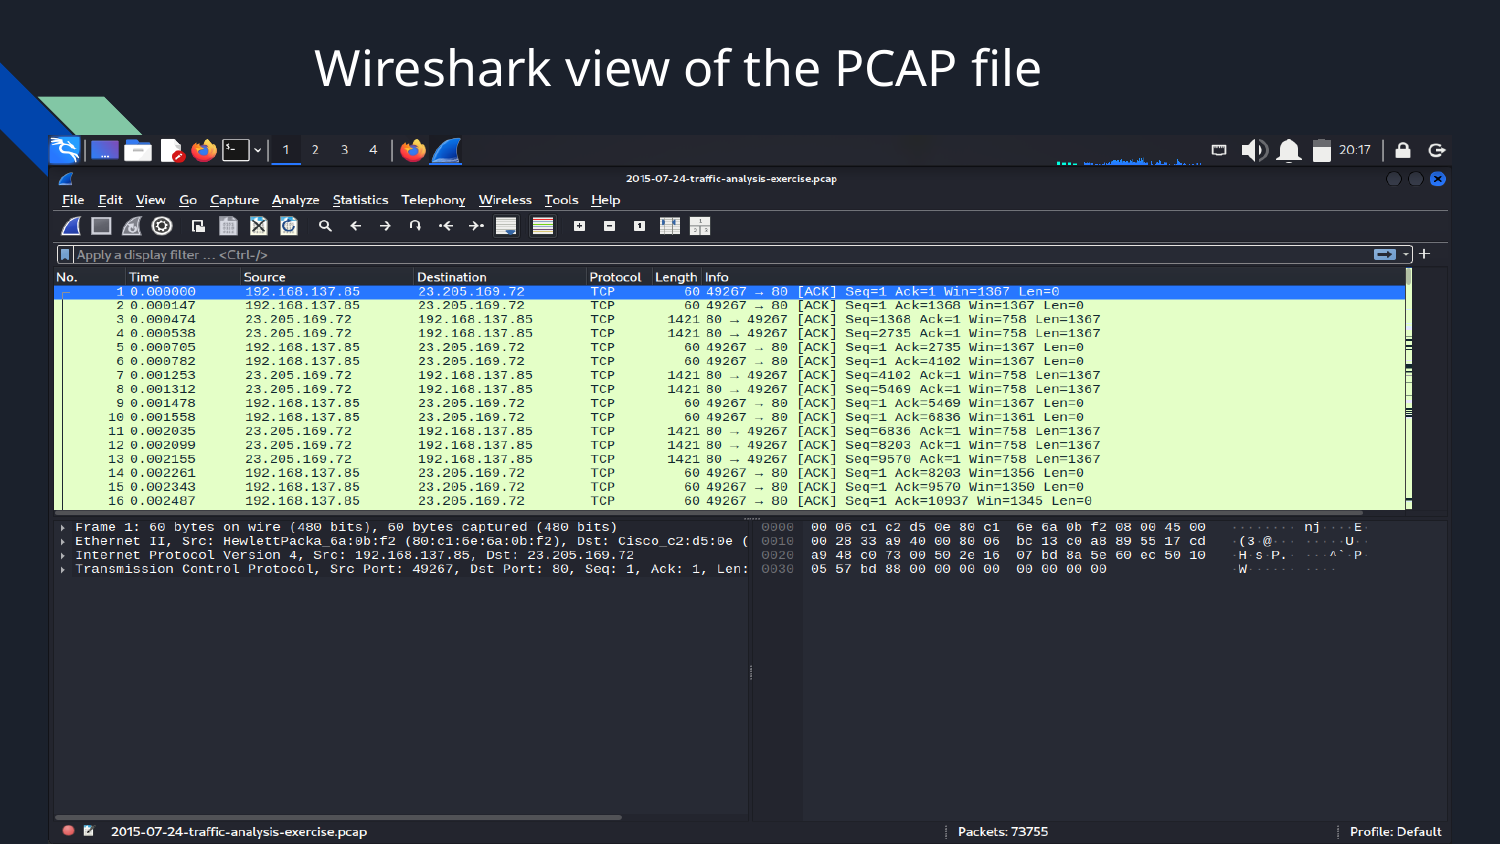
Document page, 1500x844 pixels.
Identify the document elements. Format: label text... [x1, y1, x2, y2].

picture [48, 135, 1452, 844]
title Wireshark view of the PCAP file [299, 21, 1201, 128]
